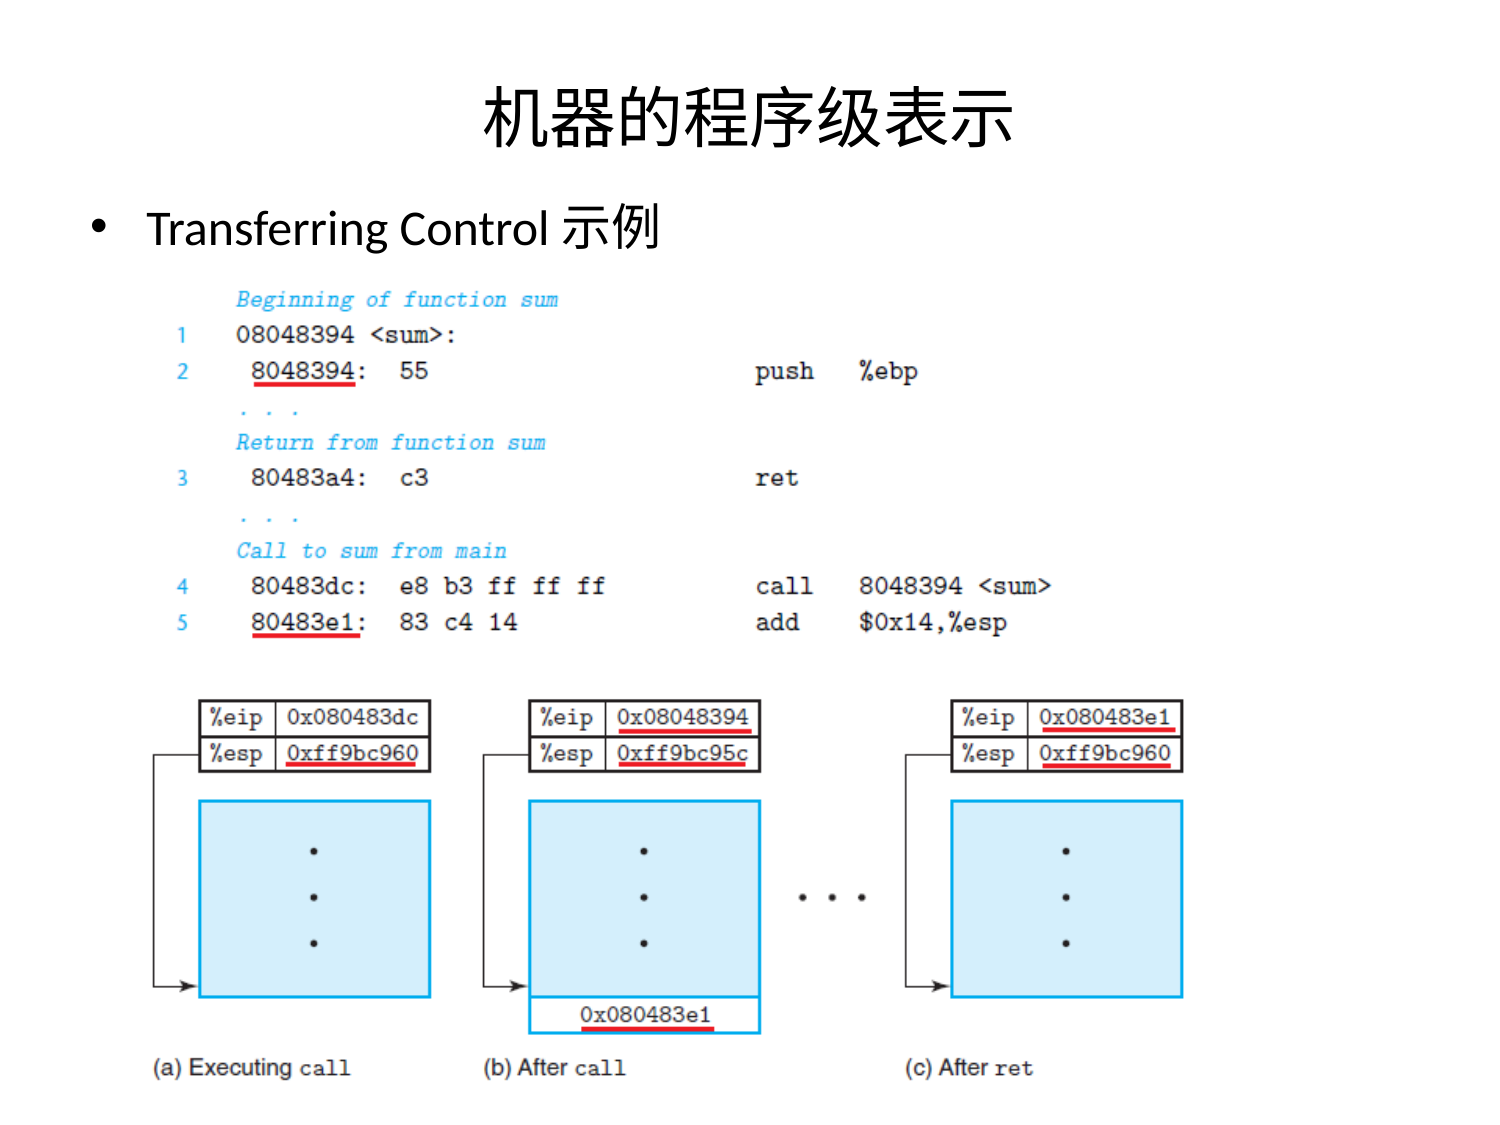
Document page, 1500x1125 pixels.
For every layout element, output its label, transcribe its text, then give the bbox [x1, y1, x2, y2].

list Transferring Control示例 [75, 187, 1425, 1100]
picture [162, 274, 1065, 643]
picture [149, 687, 1193, 1085]
title 机器的程序级表示 [75, 45, 1425, 187]
